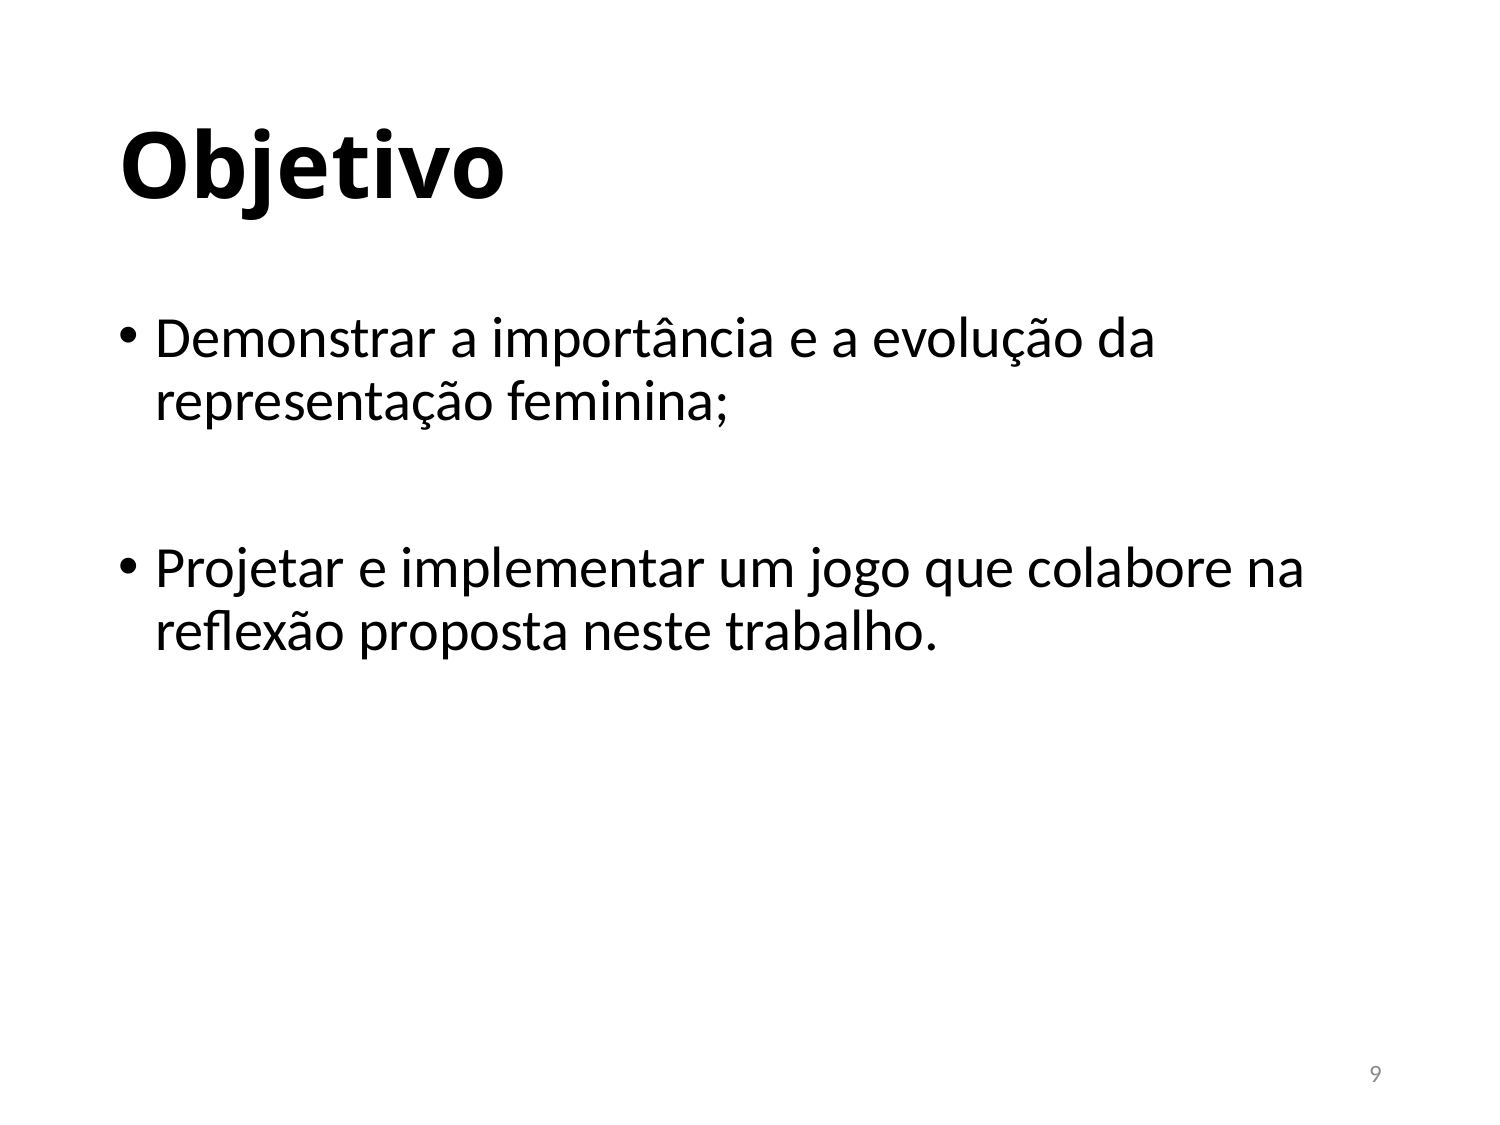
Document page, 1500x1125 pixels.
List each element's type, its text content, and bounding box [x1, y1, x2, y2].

slide_number 9 [1059, 1042, 1397, 1103]
title Objetivo [103, 59, 1397, 278]
list Demonstrar a importância e a evolução da representação feminina; Projetar e implementar um jogo que colabore na reflexão proposta neste trabalho. [103, 299, 1397, 1014]
